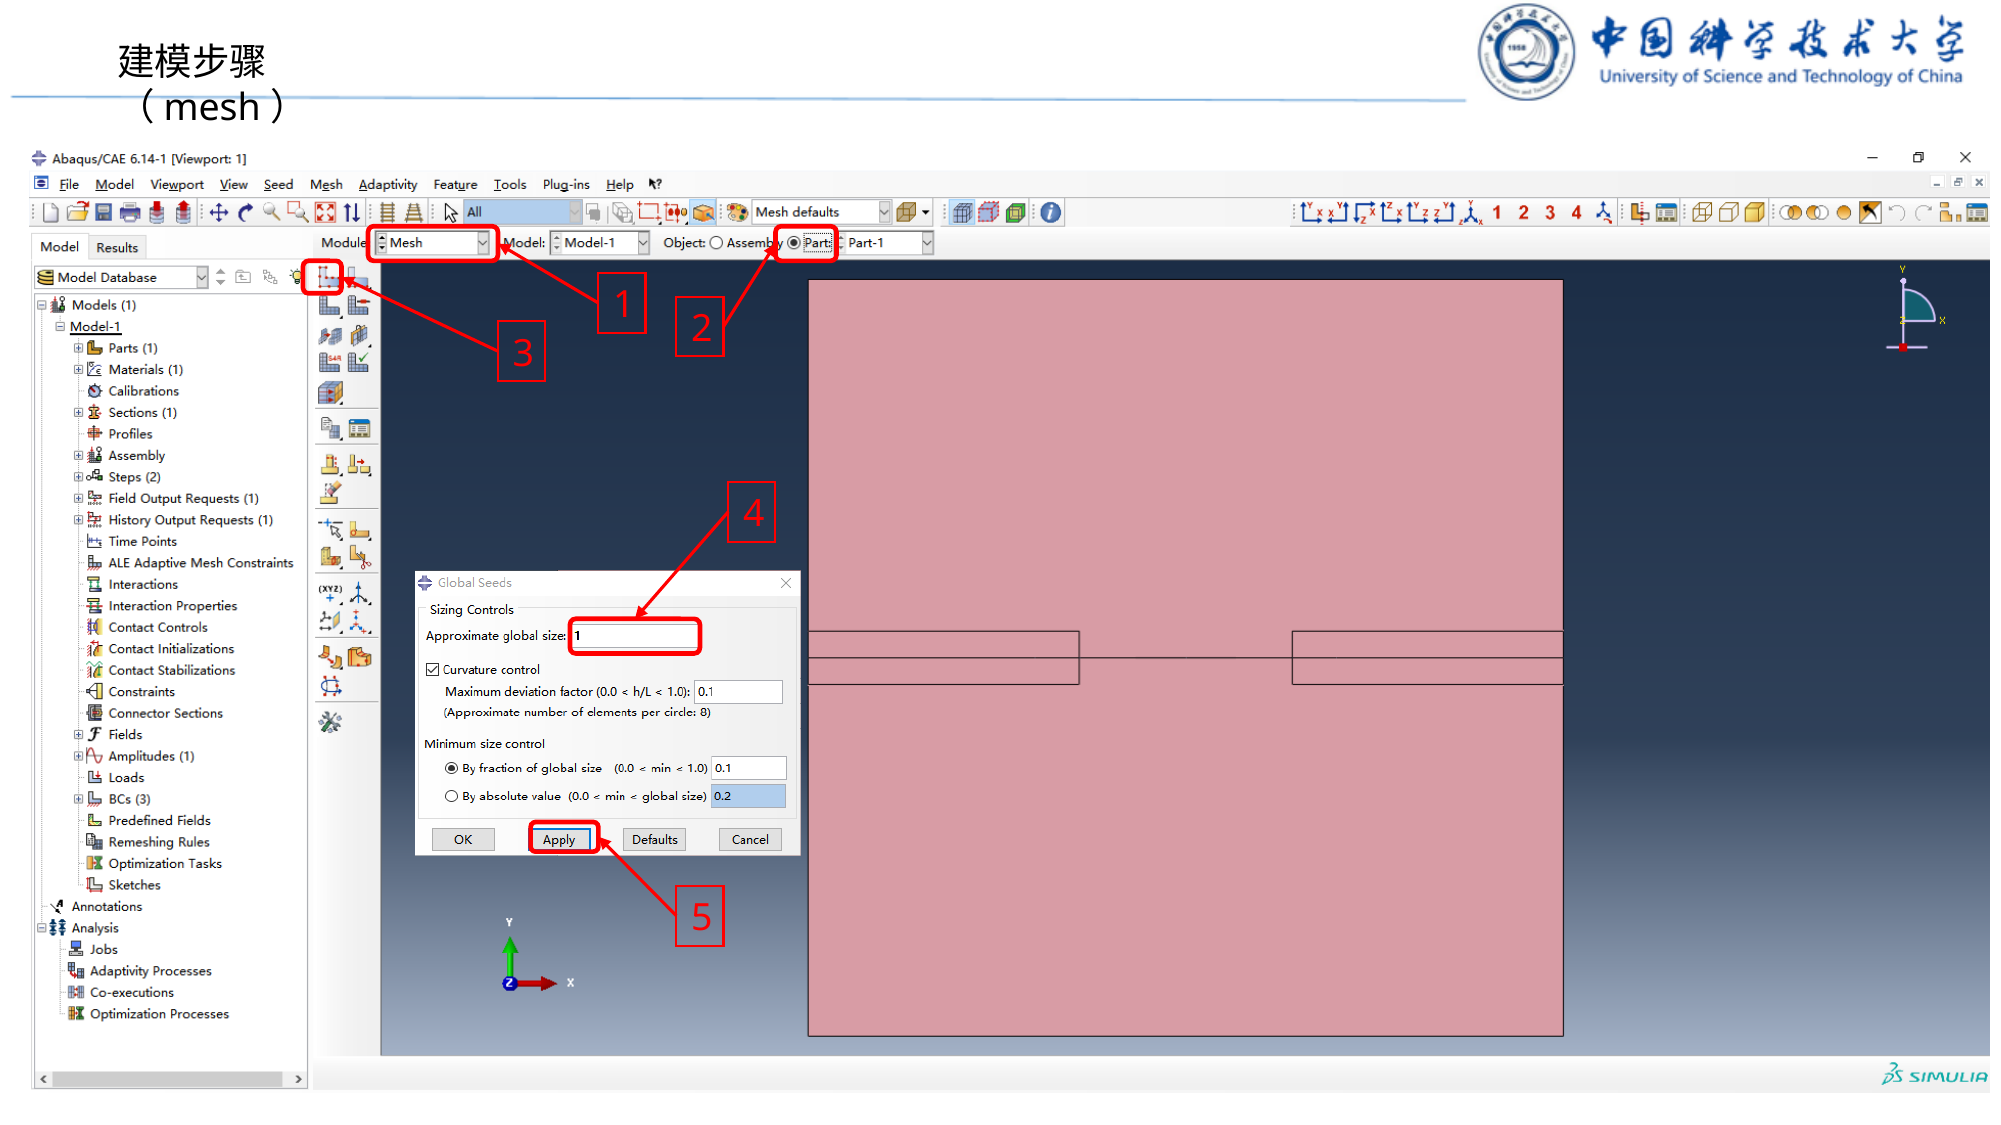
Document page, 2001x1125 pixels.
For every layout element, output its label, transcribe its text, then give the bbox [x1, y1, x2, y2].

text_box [497, 243, 599, 304]
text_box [598, 836, 677, 917]
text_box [341, 277, 498, 352]
picture [0, 0, 2001, 1125]
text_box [723, 243, 776, 328]
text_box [634, 512, 729, 619]
text_box 建模步骤（mesh） [102, 30, 433, 136]
